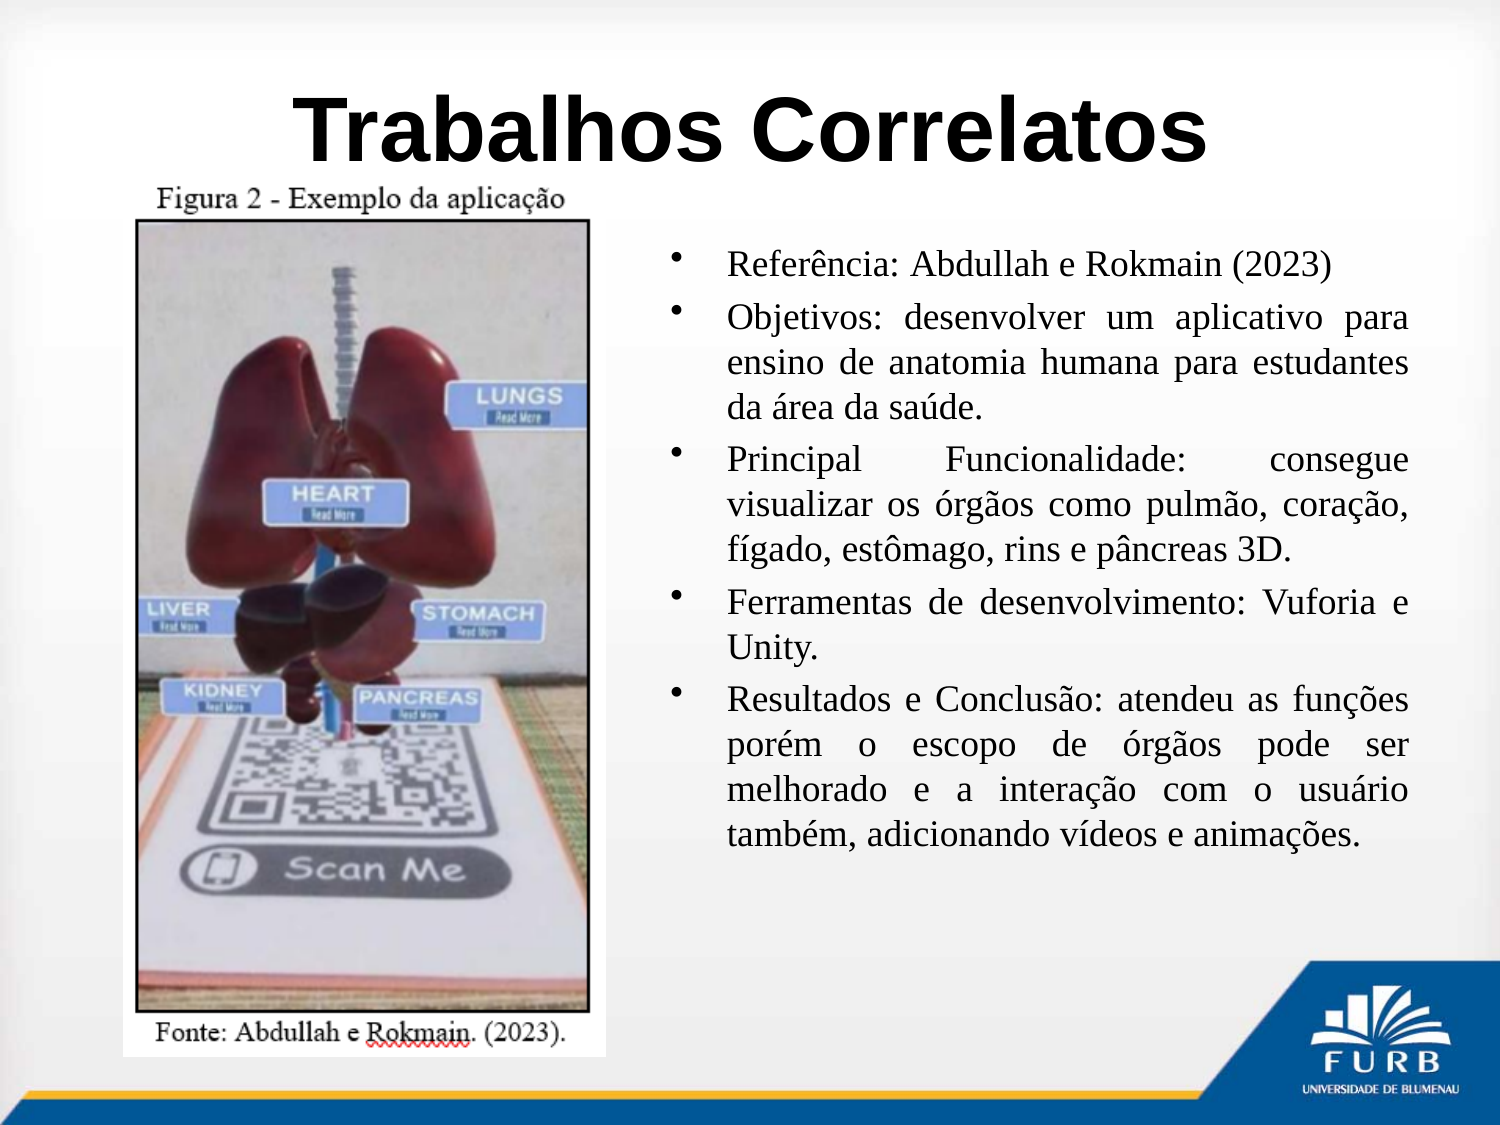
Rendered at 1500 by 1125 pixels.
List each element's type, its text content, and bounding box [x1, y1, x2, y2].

list Referência: Abdullah e Rokmain (2023) Objetivos: desenvolver um aplicativo para ensino de anatomia humana para estudantes da área da saúde. Principal Funcionalidade: consegue visualizar os órgãos como pulmão, coração, fígado, estômago, rins e pâncreas 3D. Ferramentas de desenvolvimento: Vuforia e Unity. Resultados e Conclusão: atendeu as funções porém o escopo de órgãos pode ser melhorado e a interação com o usuário também, adicionando vídeos e animações. [655, 231, 1426, 1000]
title Trabalhos Correlatos [76, 30, 1427, 219]
picture [0, 0, 1500, 1125]
